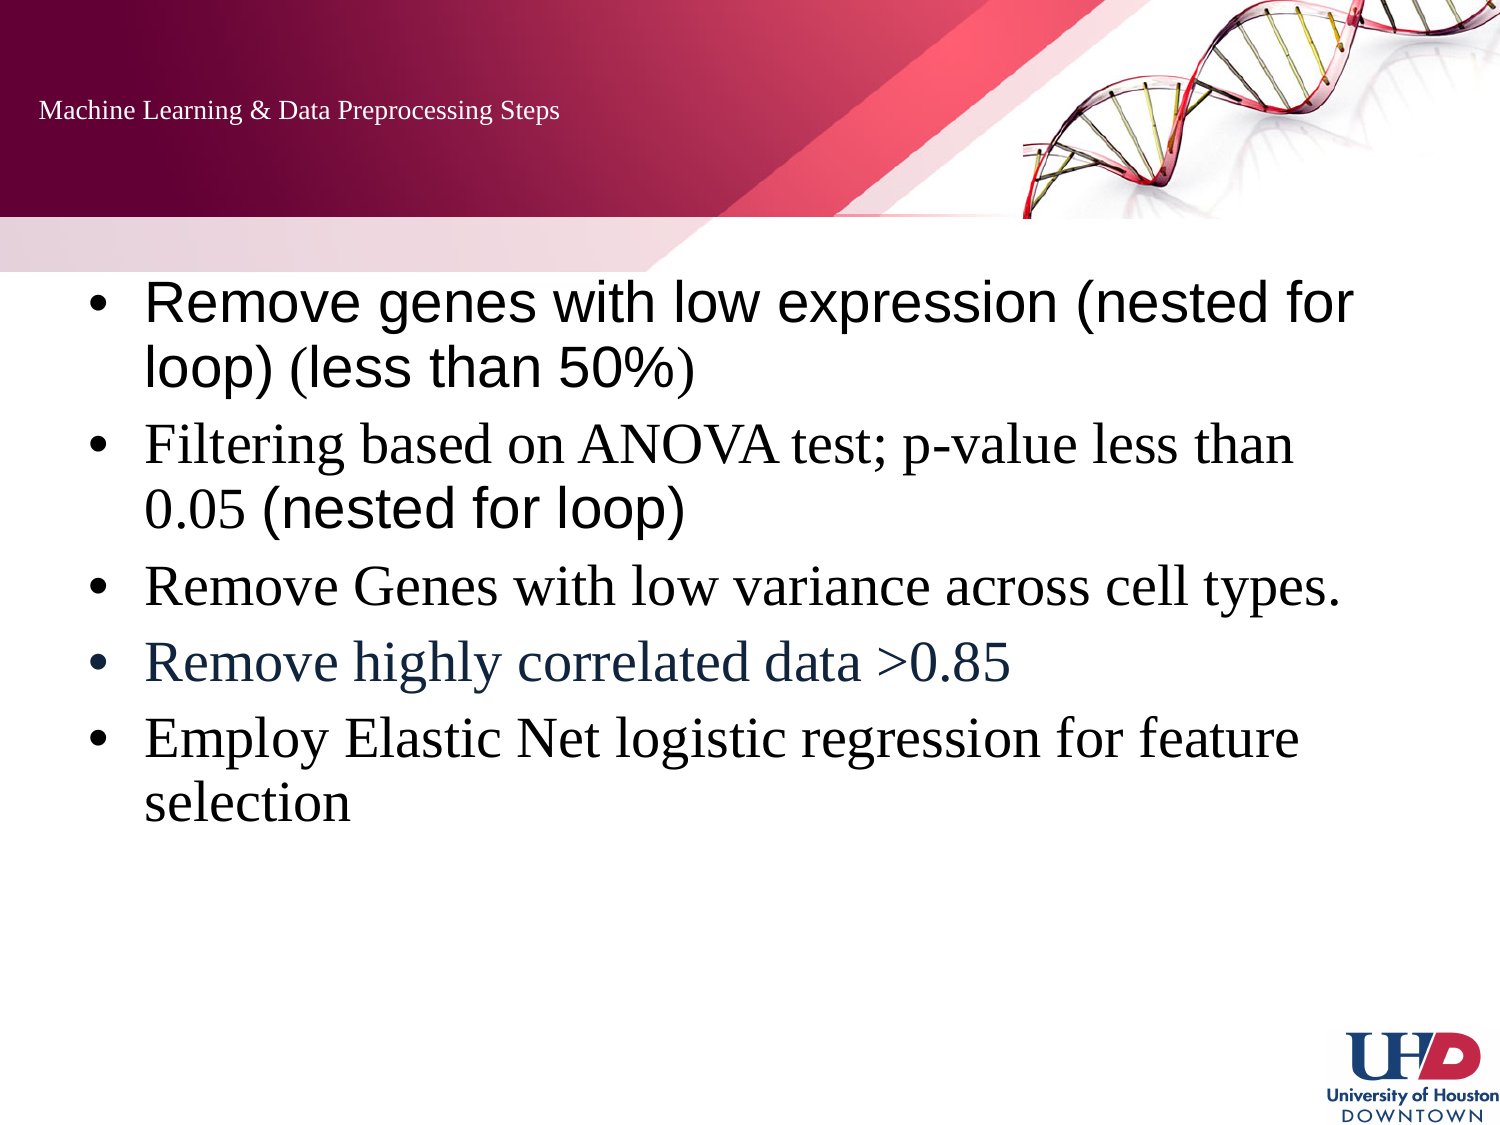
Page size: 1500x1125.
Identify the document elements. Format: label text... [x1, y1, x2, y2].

title Machine Learning & Data Preprocessing Steps [23, 86, 775, 162]
list Remove genes with low expression (nested for loop) (less than 50%) Filtering based on ANOVA test; p-value less than 0.05 (nested for loop) Remove Genes with low variance across cell types. Remove highly correlated data >0.85 Employ Elastic Net logistic regression for feature selection [73, 261, 1424, 1039]
picture [0, 0, 1500, 1125]
